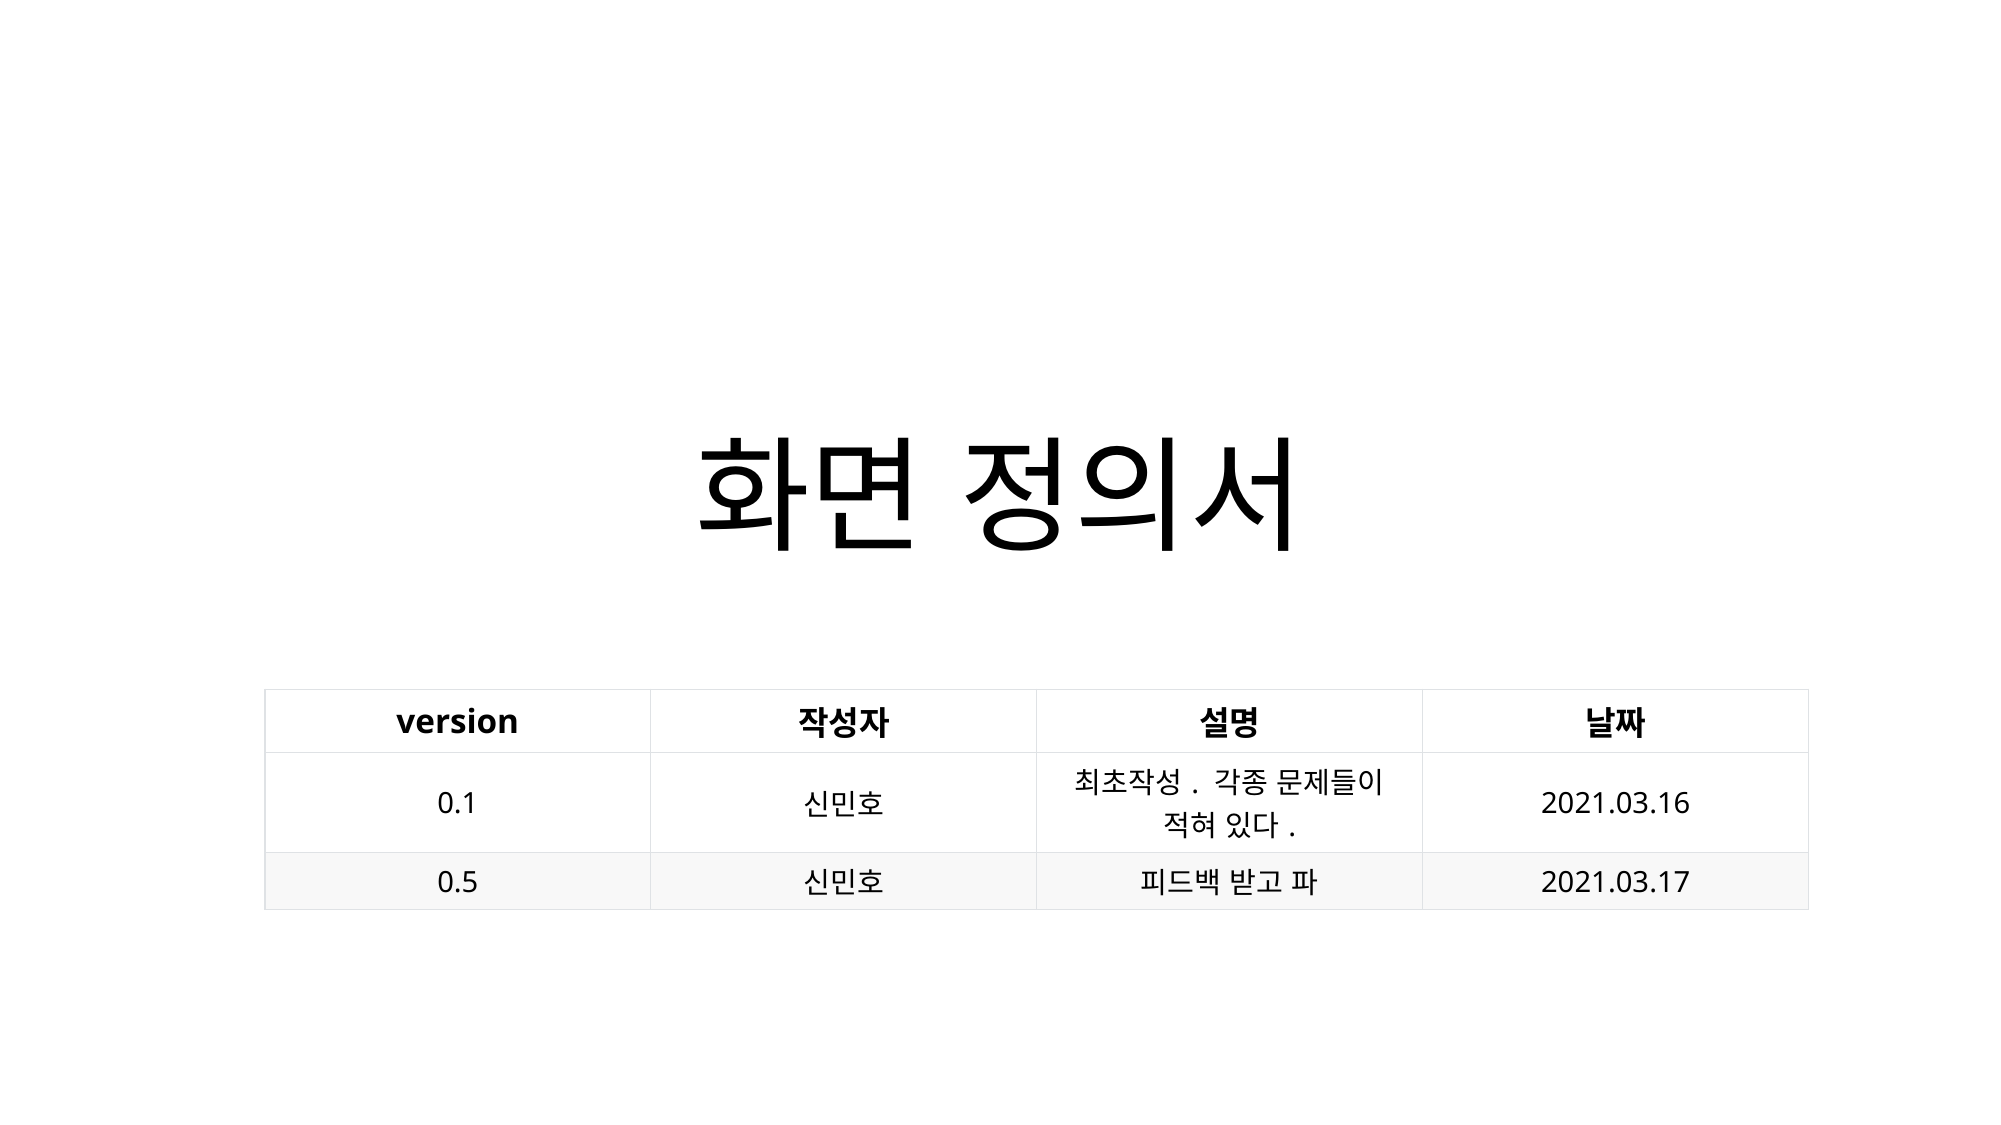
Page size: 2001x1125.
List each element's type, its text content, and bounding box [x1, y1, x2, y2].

table_cell 0.1 [266, 753, 650, 852]
table_cell 2021.03.16 [1423, 753, 1808, 852]
table_header 설명 [1037, 690, 1422, 752]
table_cell 피드백 받고 파 [1037, 853, 1422, 909]
table_cell 2021.03.17 [1423, 853, 1808, 909]
table_cell 신민호 [651, 753, 1036, 852]
table_cell 신민호 [651, 853, 1036, 909]
table_header version [266, 690, 650, 752]
title 화면 정의서 [249, 184, 1750, 576]
table_header 작성자 [651, 690, 1036, 752]
table_cell 최초작성. 각종 문제들이 적혀 있다. [1037, 753, 1422, 852]
table_cell 0.5 [266, 853, 650, 909]
table_header 날짜 [1423, 690, 1808, 752]
